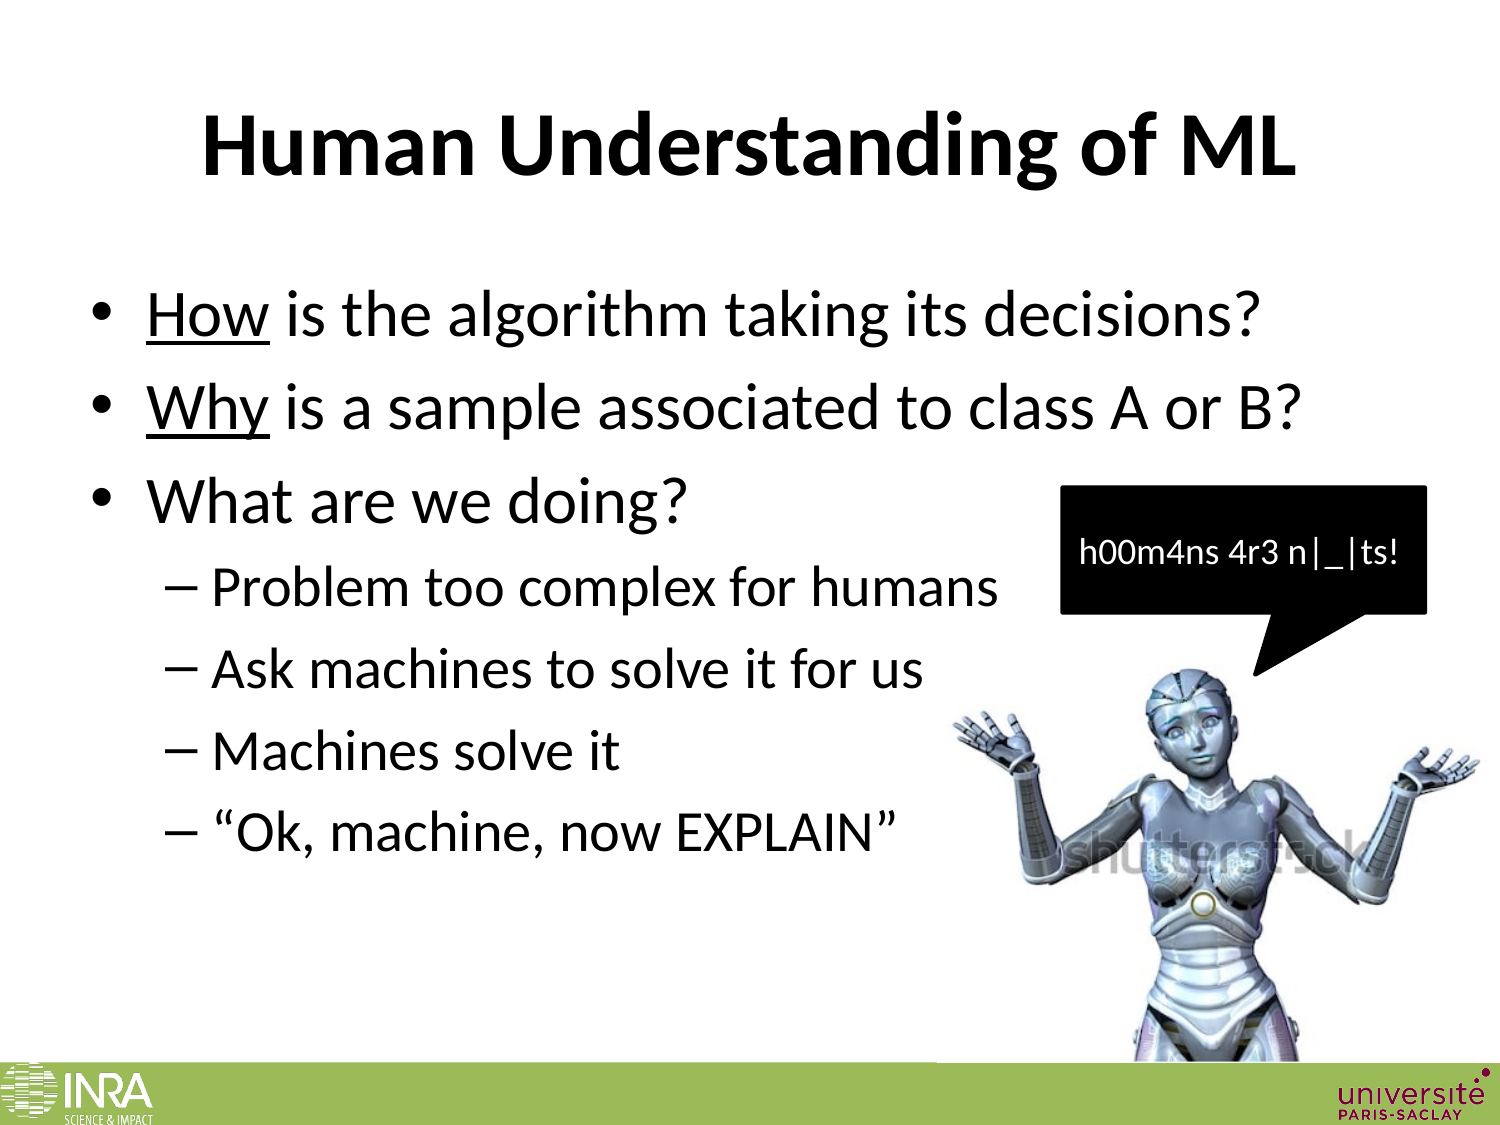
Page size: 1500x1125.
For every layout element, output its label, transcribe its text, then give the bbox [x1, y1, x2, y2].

picture [1339, 1068, 1490, 1120]
list How is the algorithm taking its decisions? Why is a sample associated to class A or B? What are we doing? Problem too complex for humans Ask machines to solve it for us Machines solve it “Ok, machine, now EXPLAIN” [75, 262, 1425, 1005]
picture [0, 1062, 153, 1125]
text_box h00m4ns 4r3 n|_|ts! [1060, 485, 1428, 642]
picture [937, 644, 1500, 1063]
title Human Understanding of ML [75, 45, 1425, 233]
